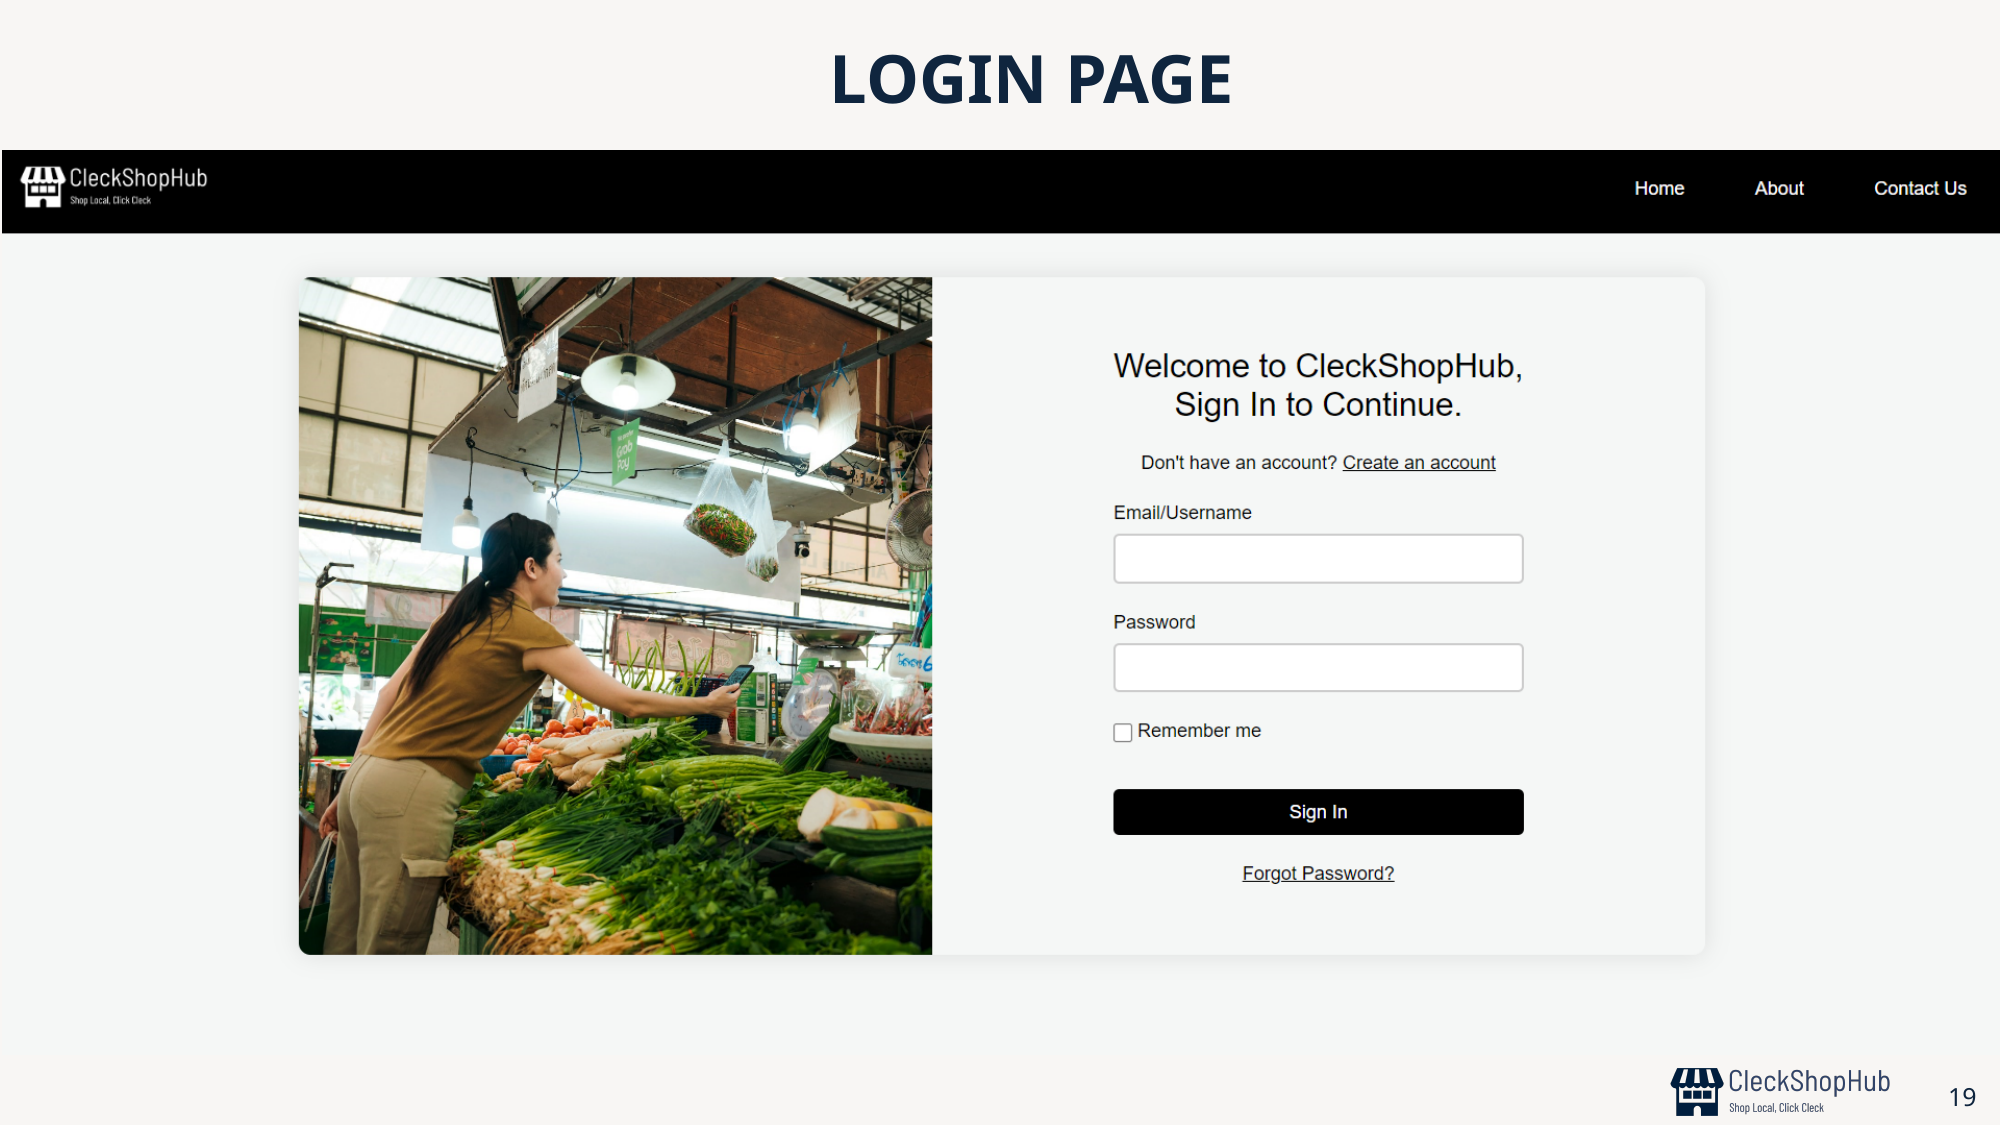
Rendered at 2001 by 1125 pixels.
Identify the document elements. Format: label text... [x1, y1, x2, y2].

picture [1670, 1068, 1890, 1116]
slide_number 19 [1924, 1068, 2000, 1125]
picture [1, 150, 2000, 1055]
title LOGIN PAGE [814, 0, 1655, 150]
